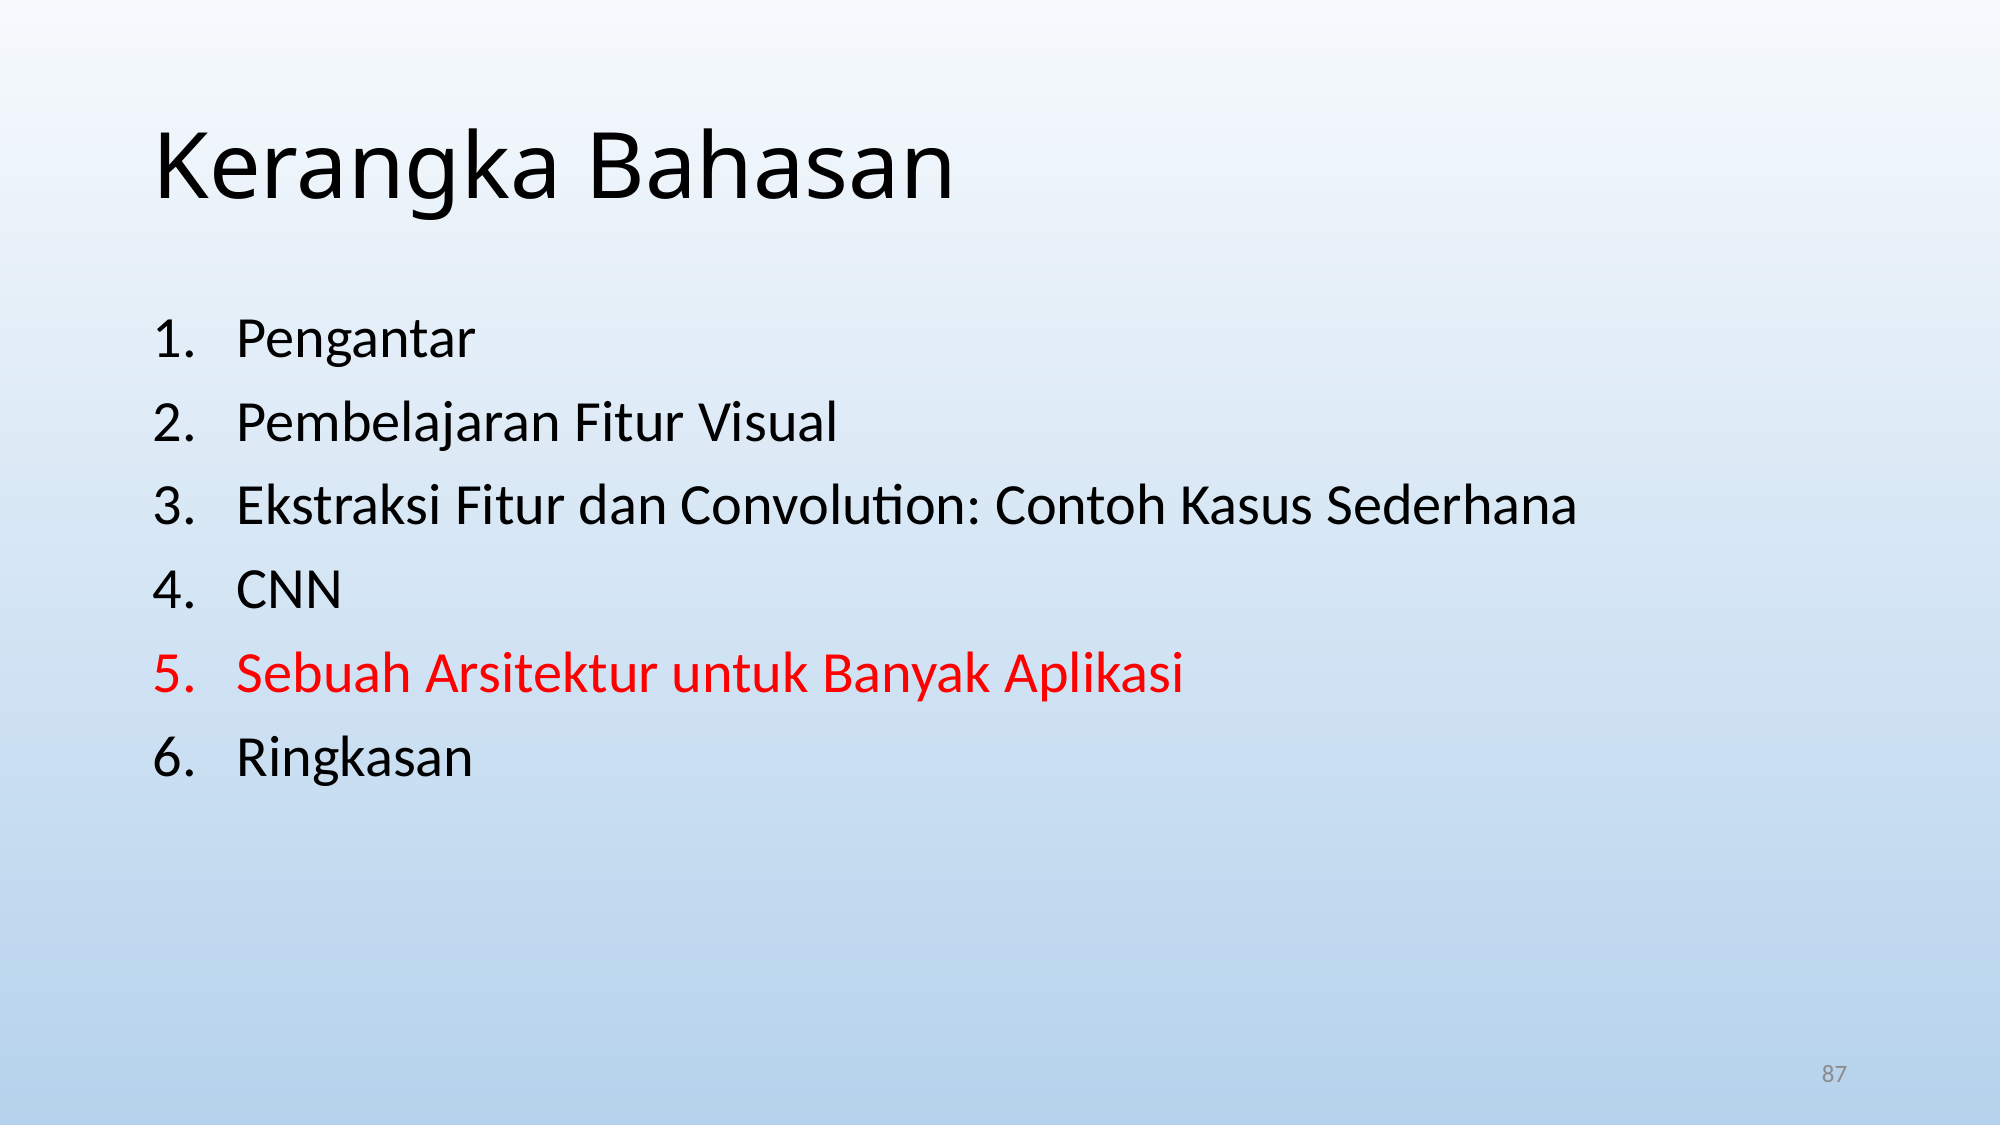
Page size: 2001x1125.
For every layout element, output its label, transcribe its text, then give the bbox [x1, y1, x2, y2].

title Kerangka Bahasan [137, 59, 1863, 278]
slide_number 87 [1412, 1042, 1863, 1103]
list Pengantar Pembelajaran Fitur Visual Ekstraksi Fitur dan Convolution: Contoh Kasus Sederhana CNN Sebuah Arsitektur untuk Banyak Aplikasi Ringkasan [137, 299, 1863, 1014]
